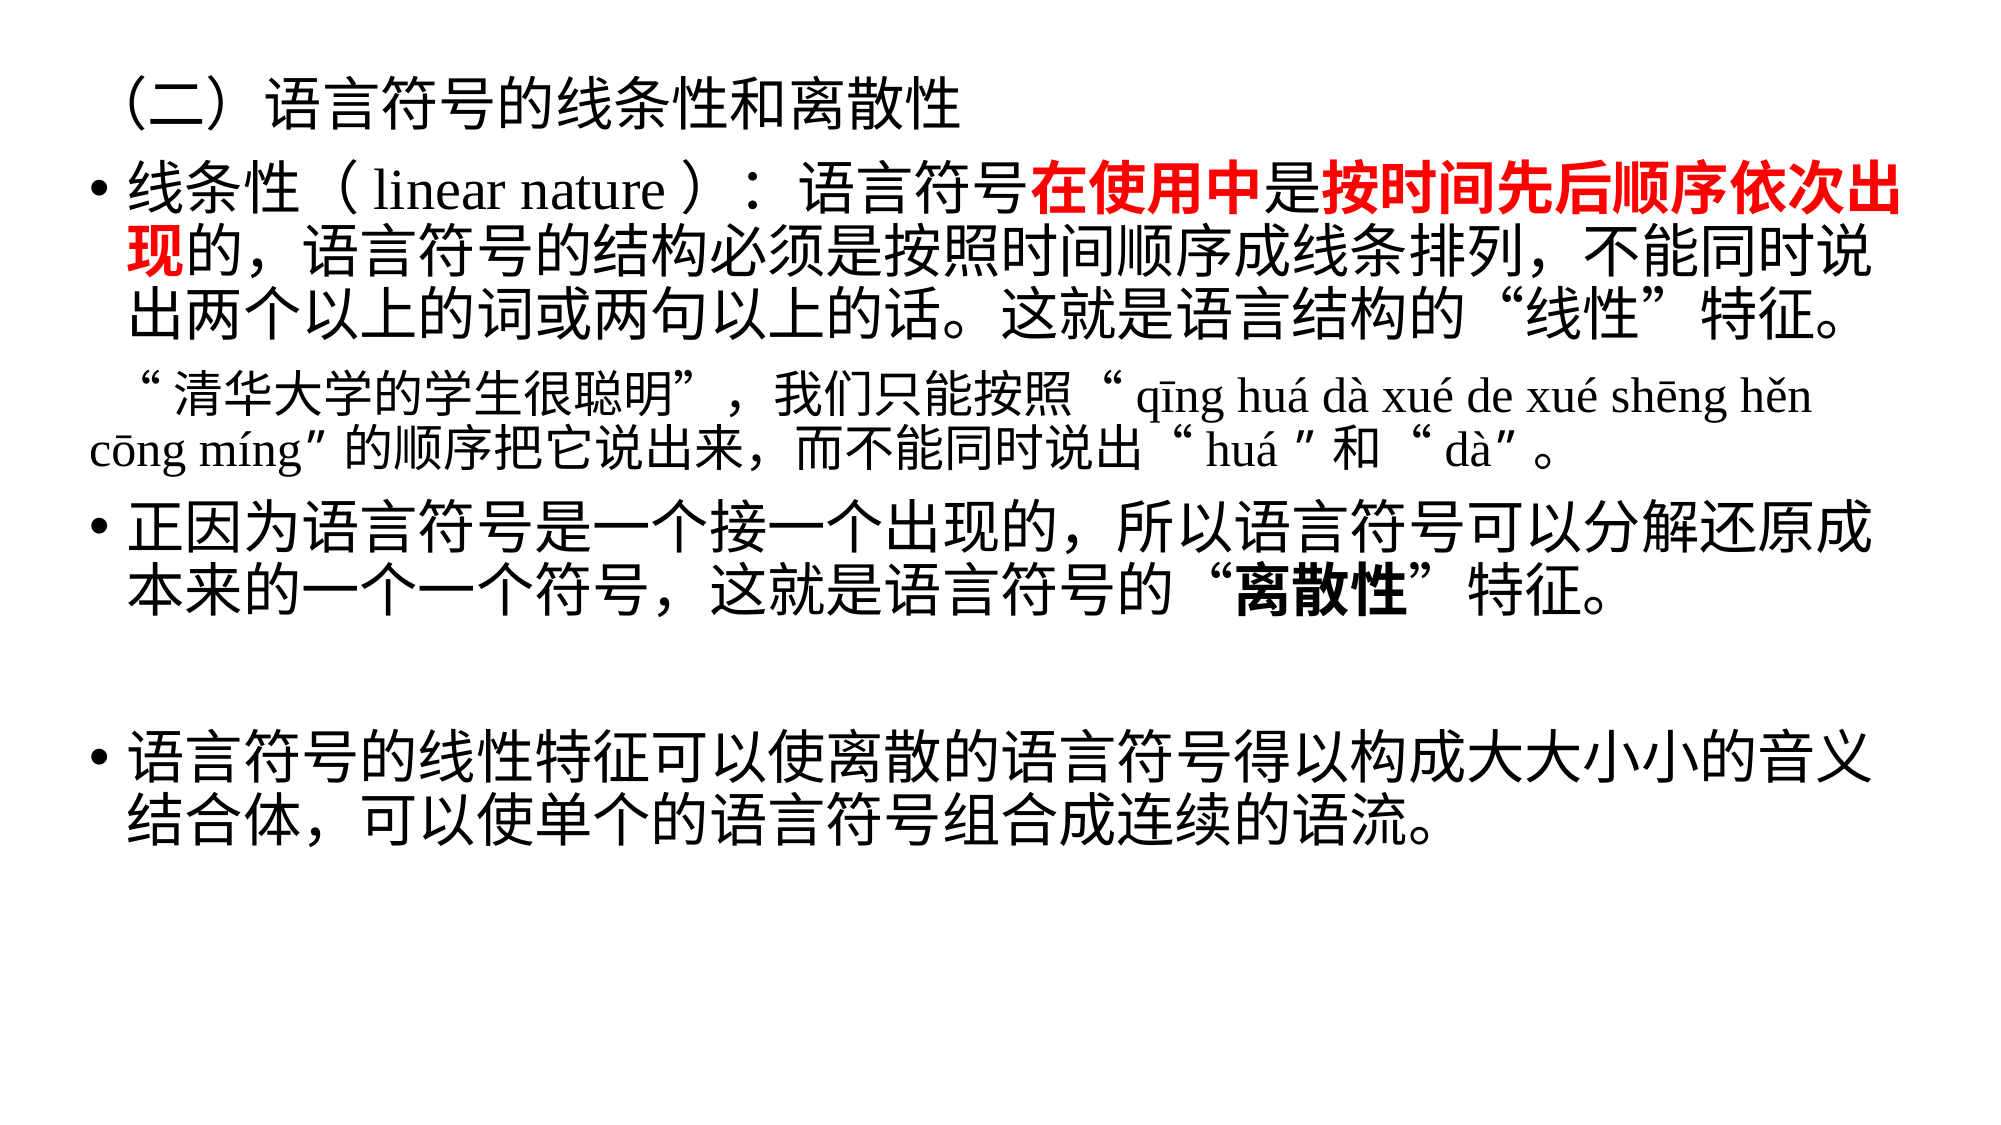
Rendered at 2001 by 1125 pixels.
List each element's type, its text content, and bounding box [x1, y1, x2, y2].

list （二）语言符号的线条性和离散性 线条性（linear nature）：语言符号在使用中是按时间先后顺序依次出现的，语言符号的结构必须是按照时间顺序成线条排列，不能同时说出两个以上的词或两句以上的话。这就是语言结构的“线性”特征。 “清华大学的学生很聪明”，我们只能按照“qīng huá dà xué de xué shēng hěn cōng míng”的顺序把它说出来，而不能同时说出“huá ”和“dà”。 正因为语言符号是一个接一个出现的，所以语言符号可以分解还原成本来的一个一个符号，这就是语言符号的“离散性”特征。 语言符号的线性特征可以使离散的语言符号得以构成大大小小的音义结合体，可以使单个的语言符号组合成连续的语流。 [74, 68, 1935, 1060]
